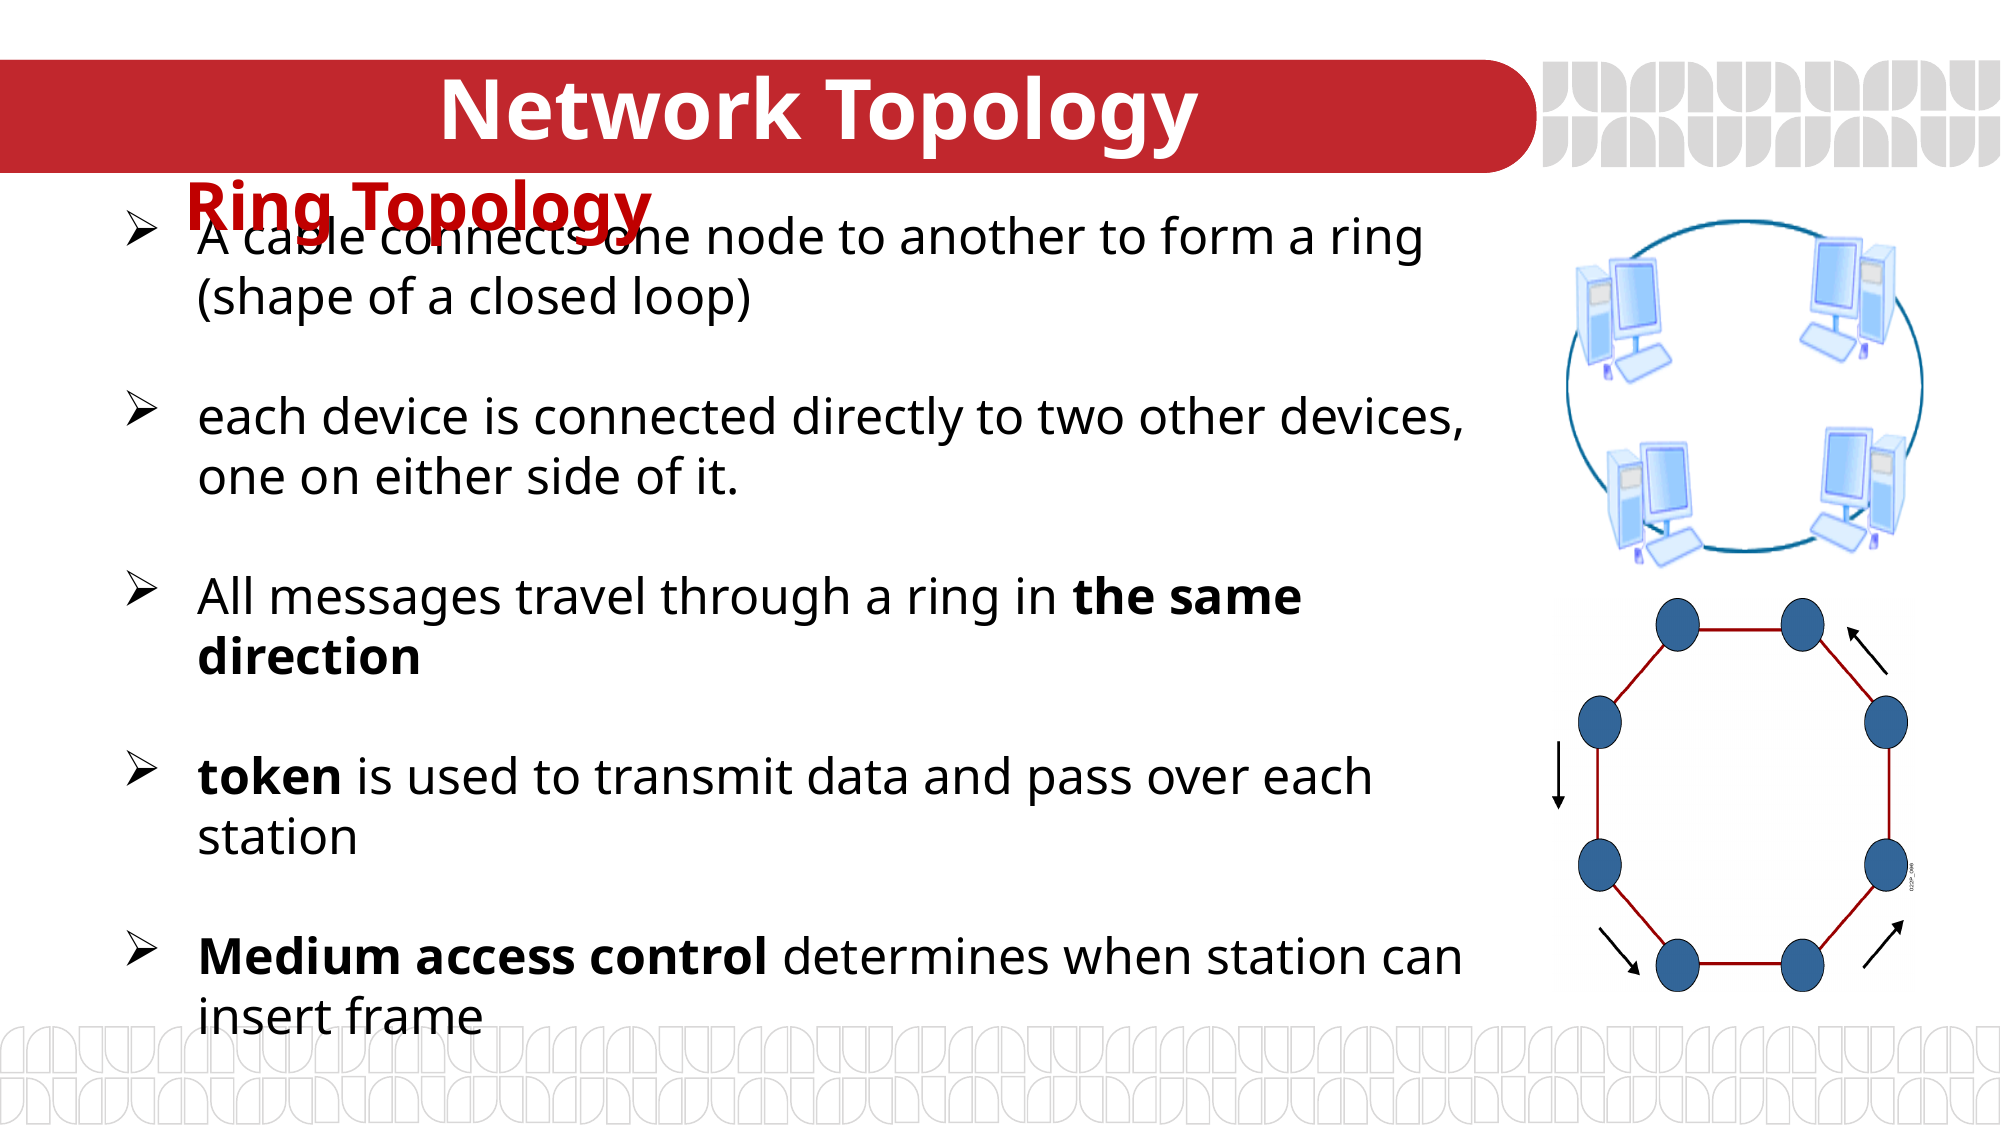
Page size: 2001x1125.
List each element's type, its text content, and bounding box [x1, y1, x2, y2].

text_box Ring Topology [169, 143, 1320, 265]
title Network Topology [130, 59, 1507, 173]
text_box A cable connects one node to another to form a ring (shape of a closed loop) each device is connected directly to two other devices, one on either side of it. All messages travel through a ring in the same direction token is used to transmit data and pass over each station Medium access control determines when station can insert frame [107, 280, 1553, 1089]
slide_number [1412, 1042, 1863, 1103]
picture [1552, 180, 1938, 992]
